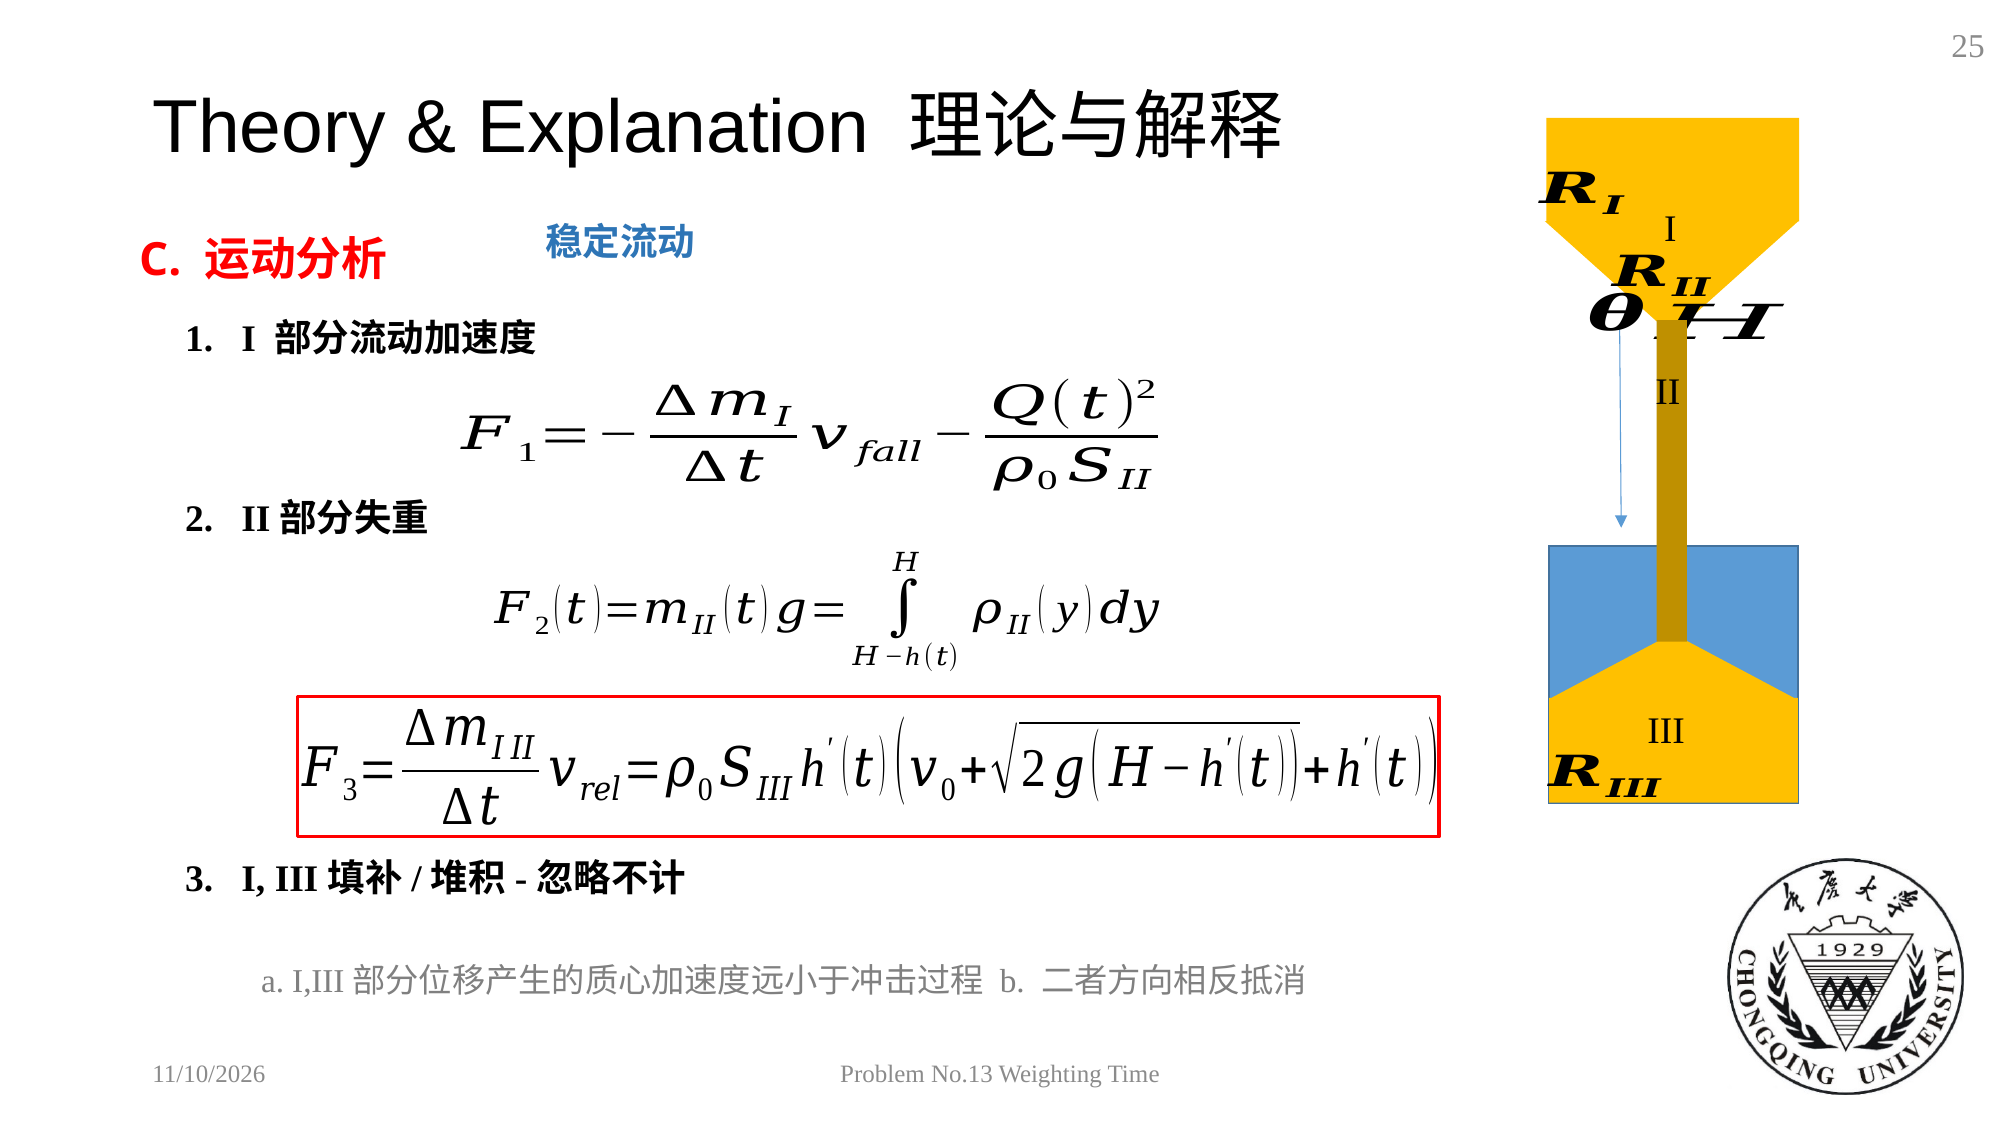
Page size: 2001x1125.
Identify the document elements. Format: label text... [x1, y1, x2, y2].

text_box a. I,III部分位移产生的质心加速度远小于冲击过程 b. 二者方向相反抵消 [246, 951, 1550, 1007]
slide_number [137, 1042, 588, 1103]
picture [1727, 858, 1964, 1095]
title Theory & Explanation 理论与解释 [137, 59, 1863, 196]
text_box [124, 221, 791, 297]
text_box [1535, 118, 1800, 804]
footer Problem No.13 Weighting Time [662, 1042, 1338, 1103]
slide_number 25 [1624, 0, 2000, 89]
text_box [170, 307, 1438, 913]
